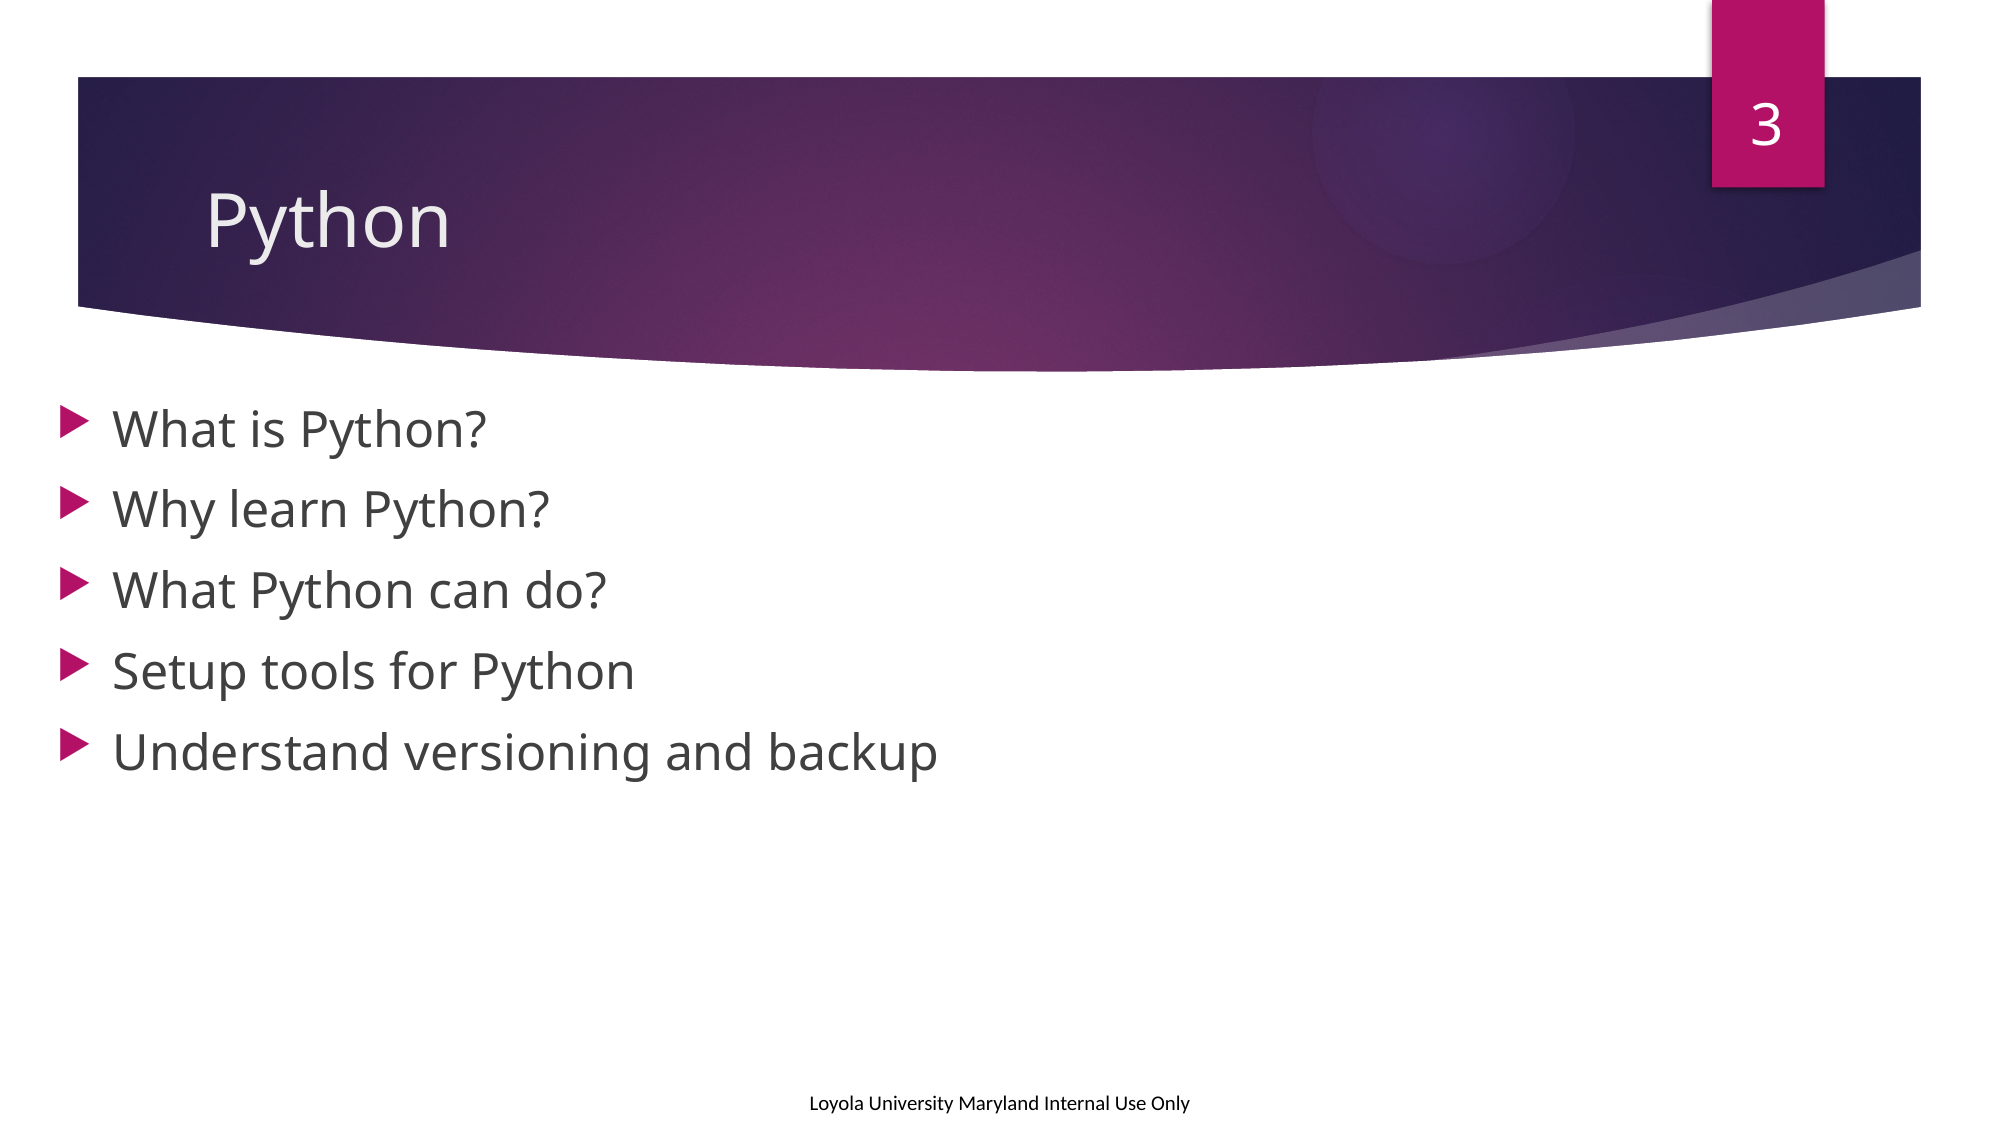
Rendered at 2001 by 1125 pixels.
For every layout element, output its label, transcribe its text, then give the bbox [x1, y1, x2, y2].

slide_number 3 [1698, 48, 1836, 175]
title Python [189, 159, 1627, 276]
list What is Python? Why learn Python? What Python can do? Setup tools for Python Understand versioning and backup [41, 389, 1967, 1090]
